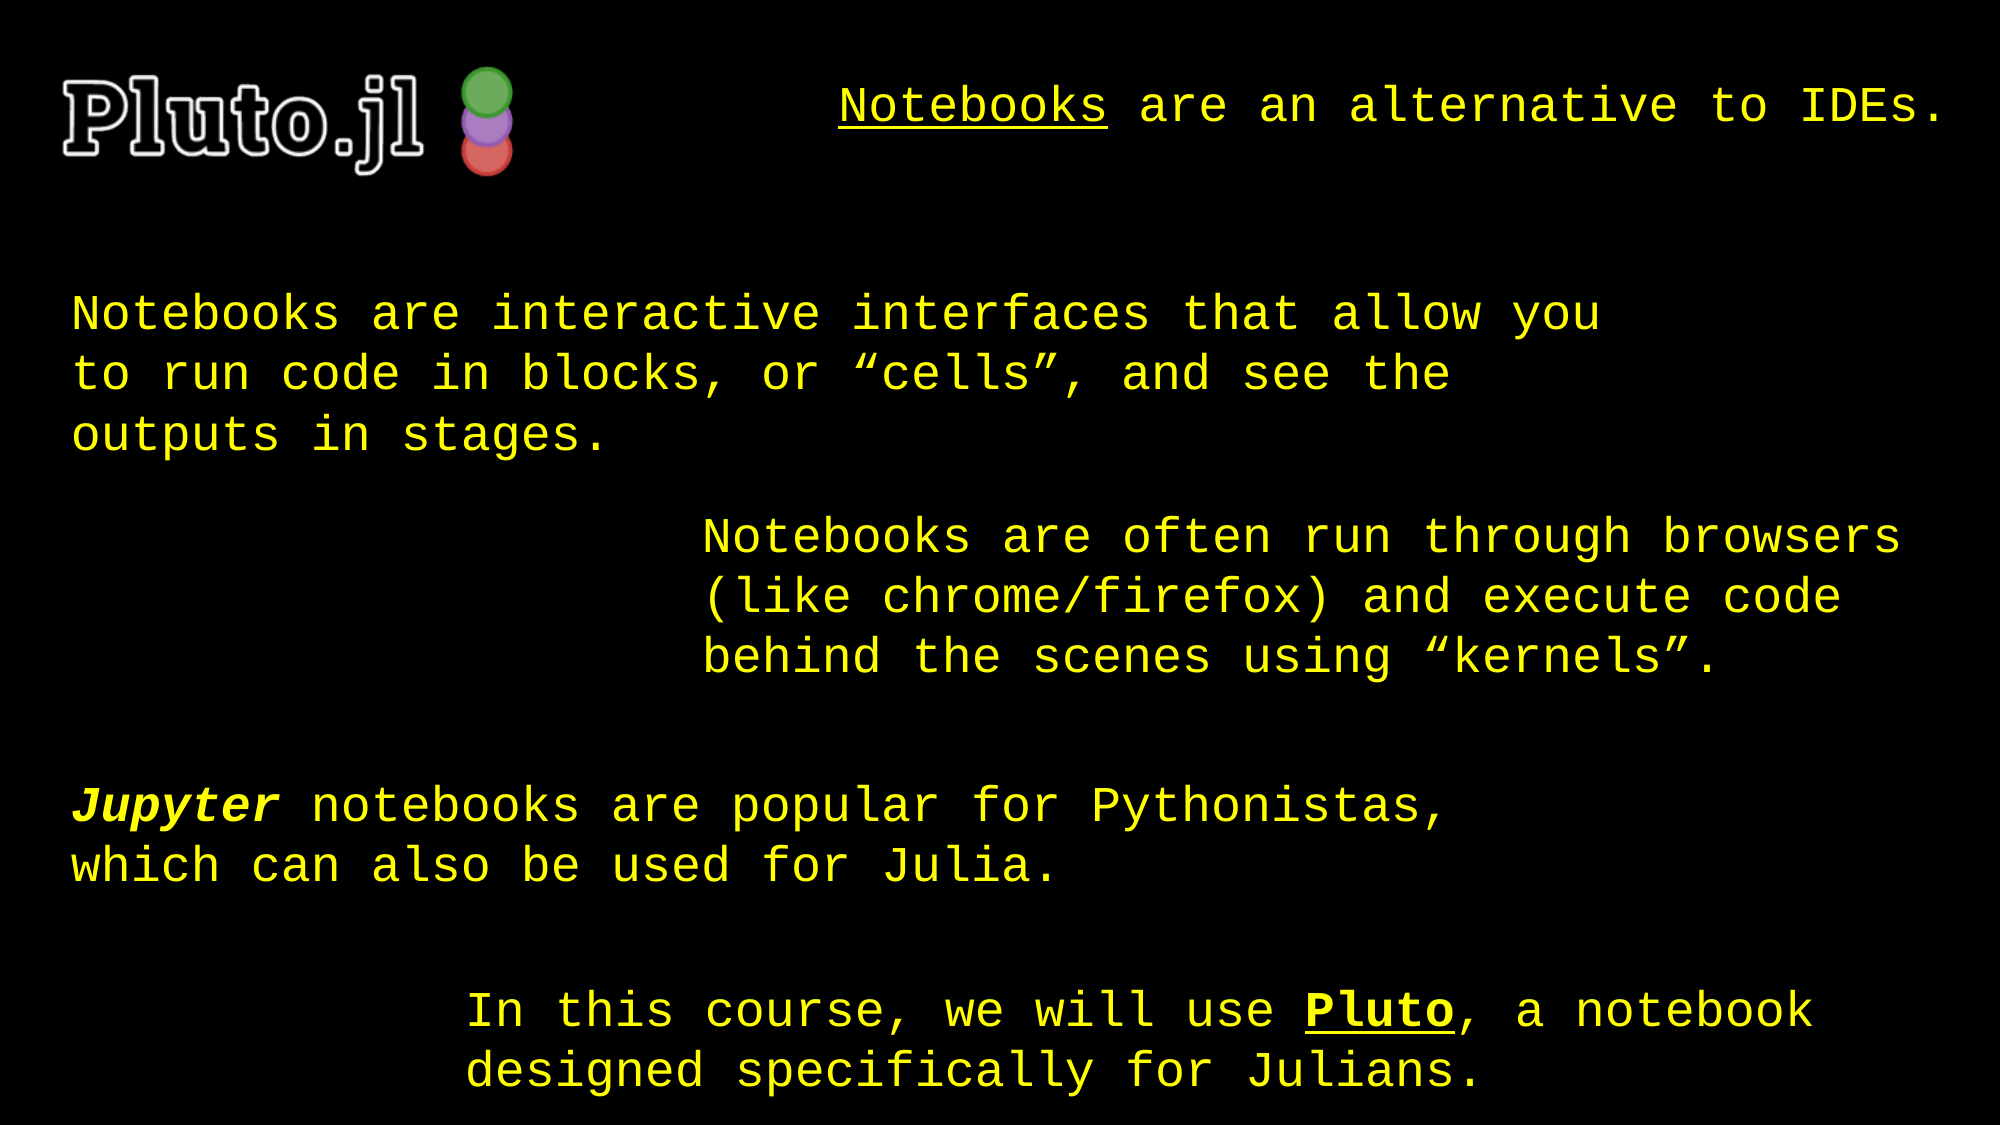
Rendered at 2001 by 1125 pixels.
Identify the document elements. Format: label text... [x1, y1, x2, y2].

text_box Notebooks are interactive interfaces that allow you to run code in blocks, or “cells”, and see the outputs in stages. [56, 272, 1700, 468]
text_box Notebooks are often run through browsers (like chrome/firefox) and execute code behind the scenes using “kernels”. [687, 495, 1929, 690]
picture [56, 64, 525, 180]
text_box Jupyter notebooks are popular for Pythonistas, which can also be used for Julia. [56, 764, 1499, 899]
text_box In this course, we will use Pluto, a notebook designed specifically for Julians. [450, 968, 1981, 1104]
text_box Notebooks are an alternative to IDEs. [823, 64, 2000, 139]
